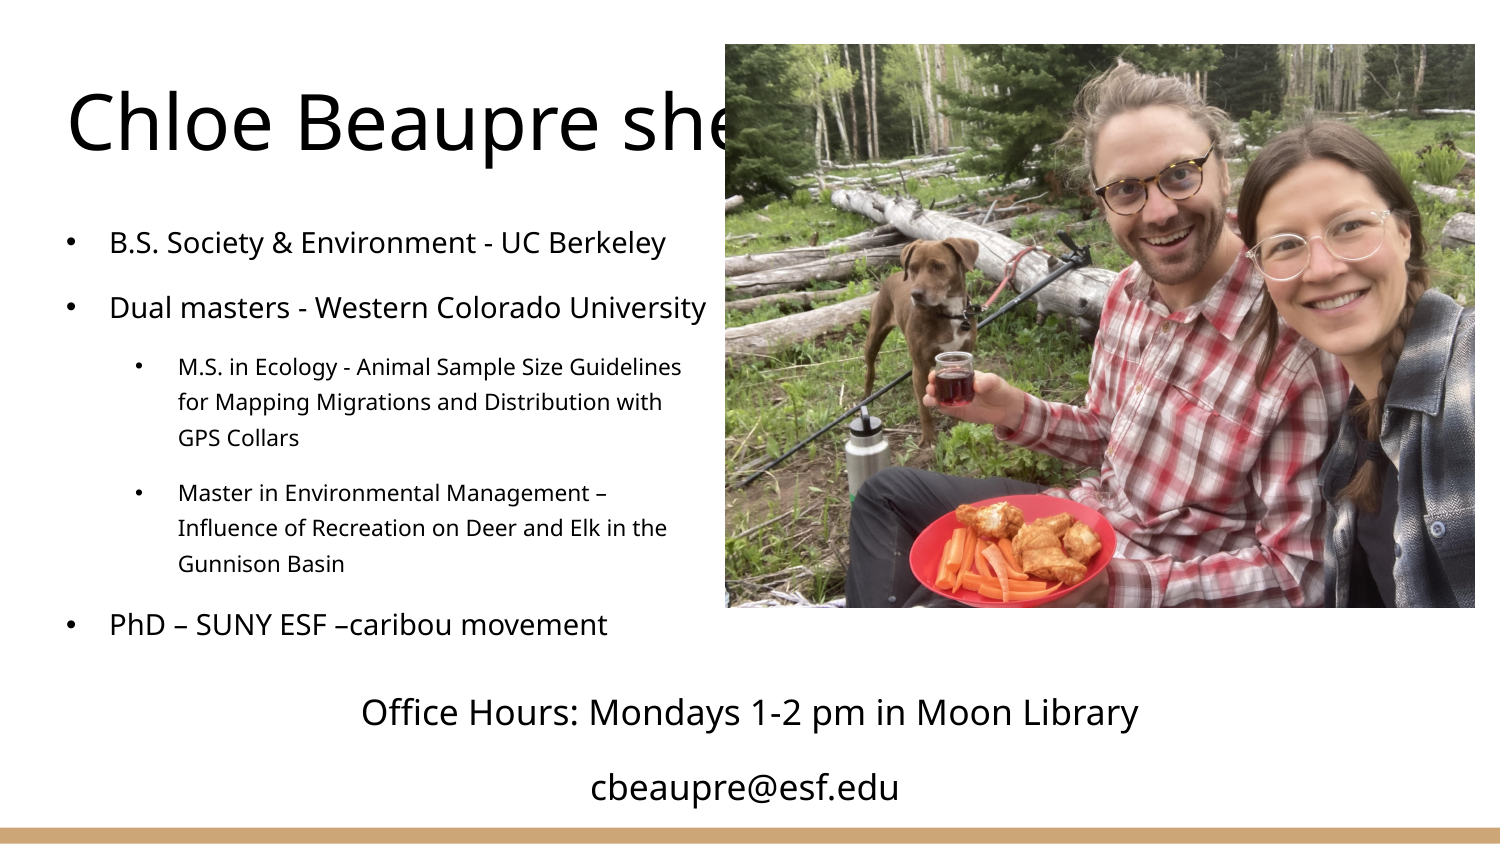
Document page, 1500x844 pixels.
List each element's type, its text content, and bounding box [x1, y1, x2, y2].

picture [724, 43, 1476, 608]
text_box Office Hours: Mondays 1-2 pm in Moon Library cbeaupre@esf.edu [51, 676, 1449, 821]
title Chloe Beaupre she/her [51, 51, 719, 189]
list B.S. Society & Environment - UC Berkeley Dual masters - Western Colorado University M.S. in Ecology - Animal Sample Size Guidelines for Mapping Migrations and Distribution with GPS Collars Master in Environmental Management – Influence of Recreation on Deer and Elk in the Gunnison Basin PhD – SUNY ESF –caribou movement [51, 200, 725, 676]
